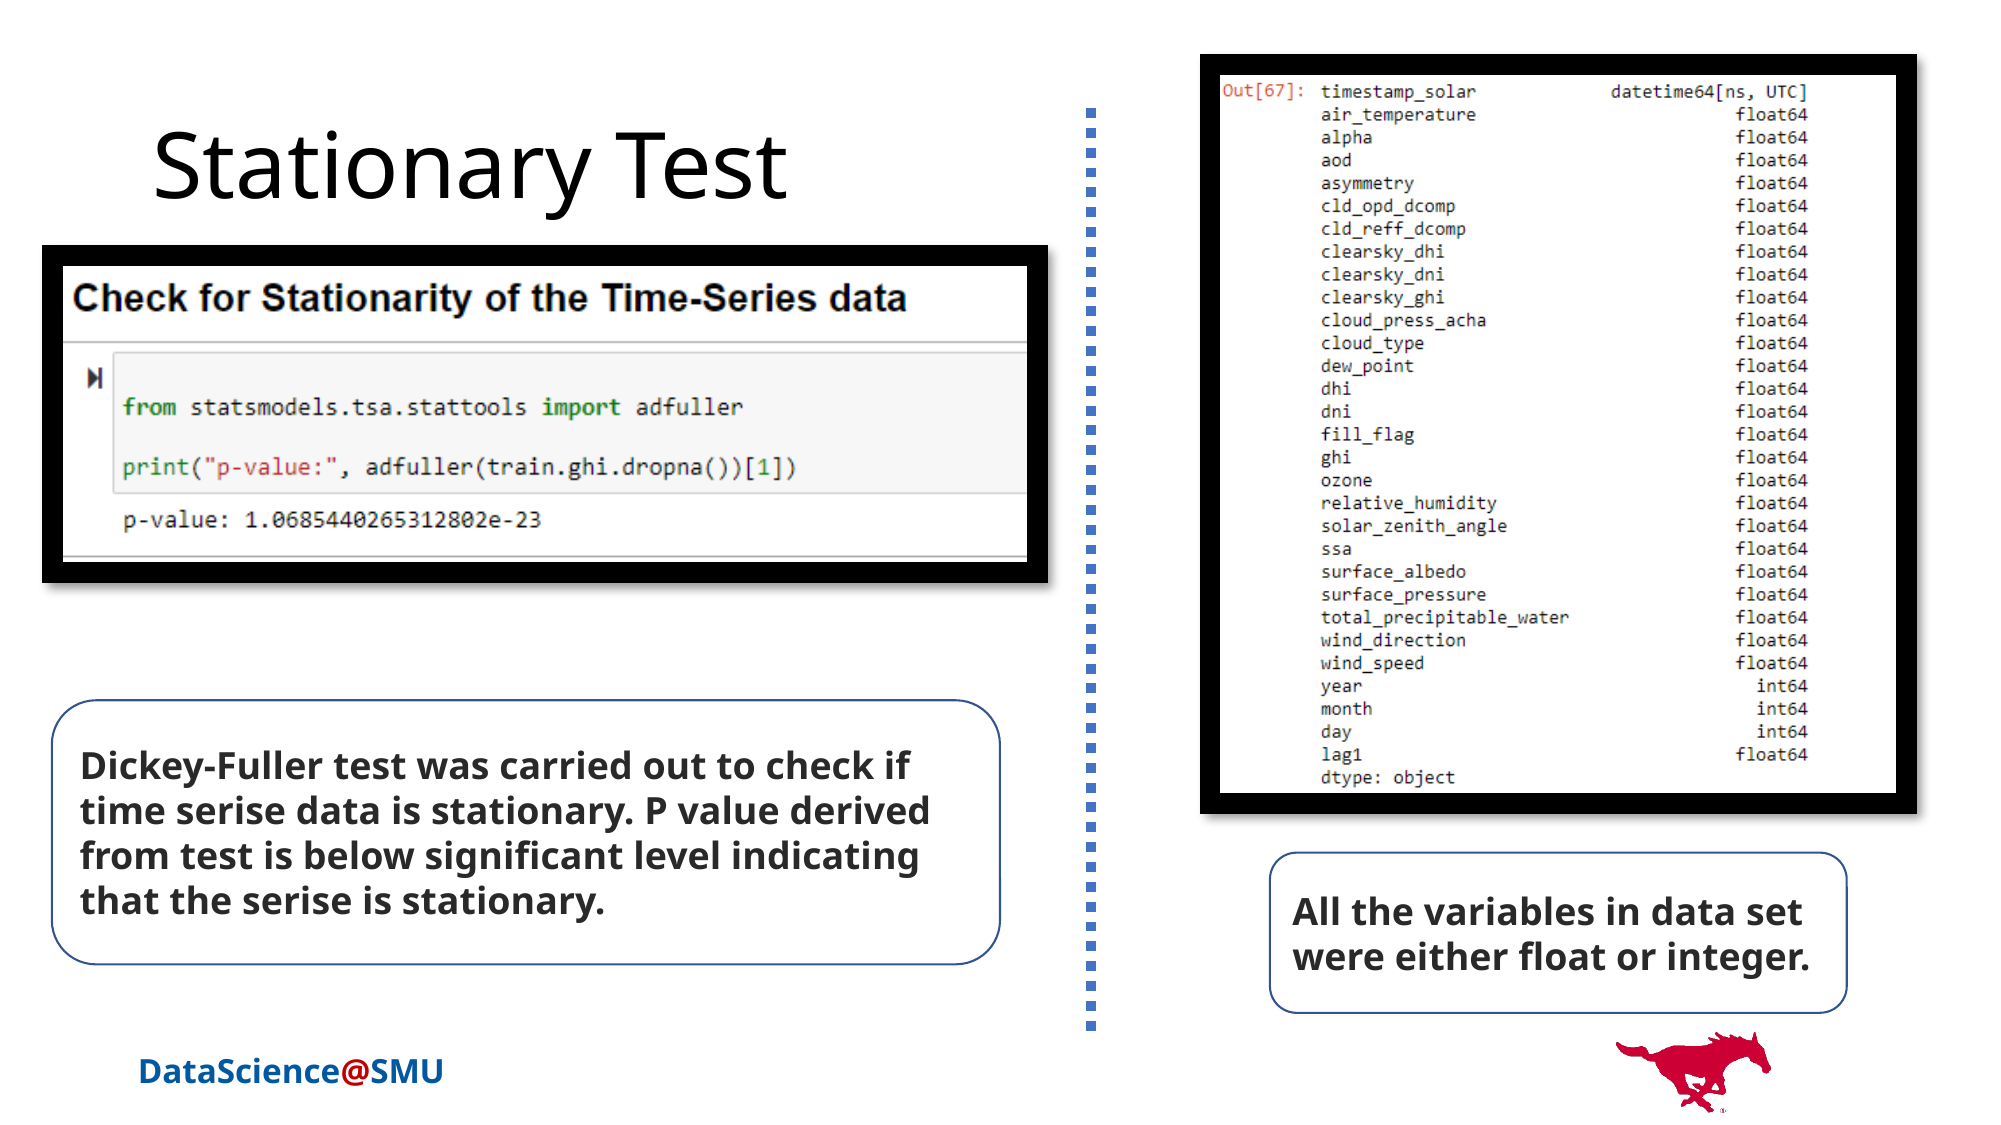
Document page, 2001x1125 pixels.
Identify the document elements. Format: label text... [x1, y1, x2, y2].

text_box Dickey-Fuller test was carried out to check if time serise data is stationary. P value derived from test is below significant level indicating that the serise is stationary. [50, 699, 1002, 966]
title Stationary Test [137, 59, 1200, 278]
text_box All the variables in data set were either float or integer. [1268, 851, 1848, 1014]
picture [62, 266, 1027, 563]
picture [1220, 75, 1897, 793]
picture [1616, 1032, 1771, 1113]
